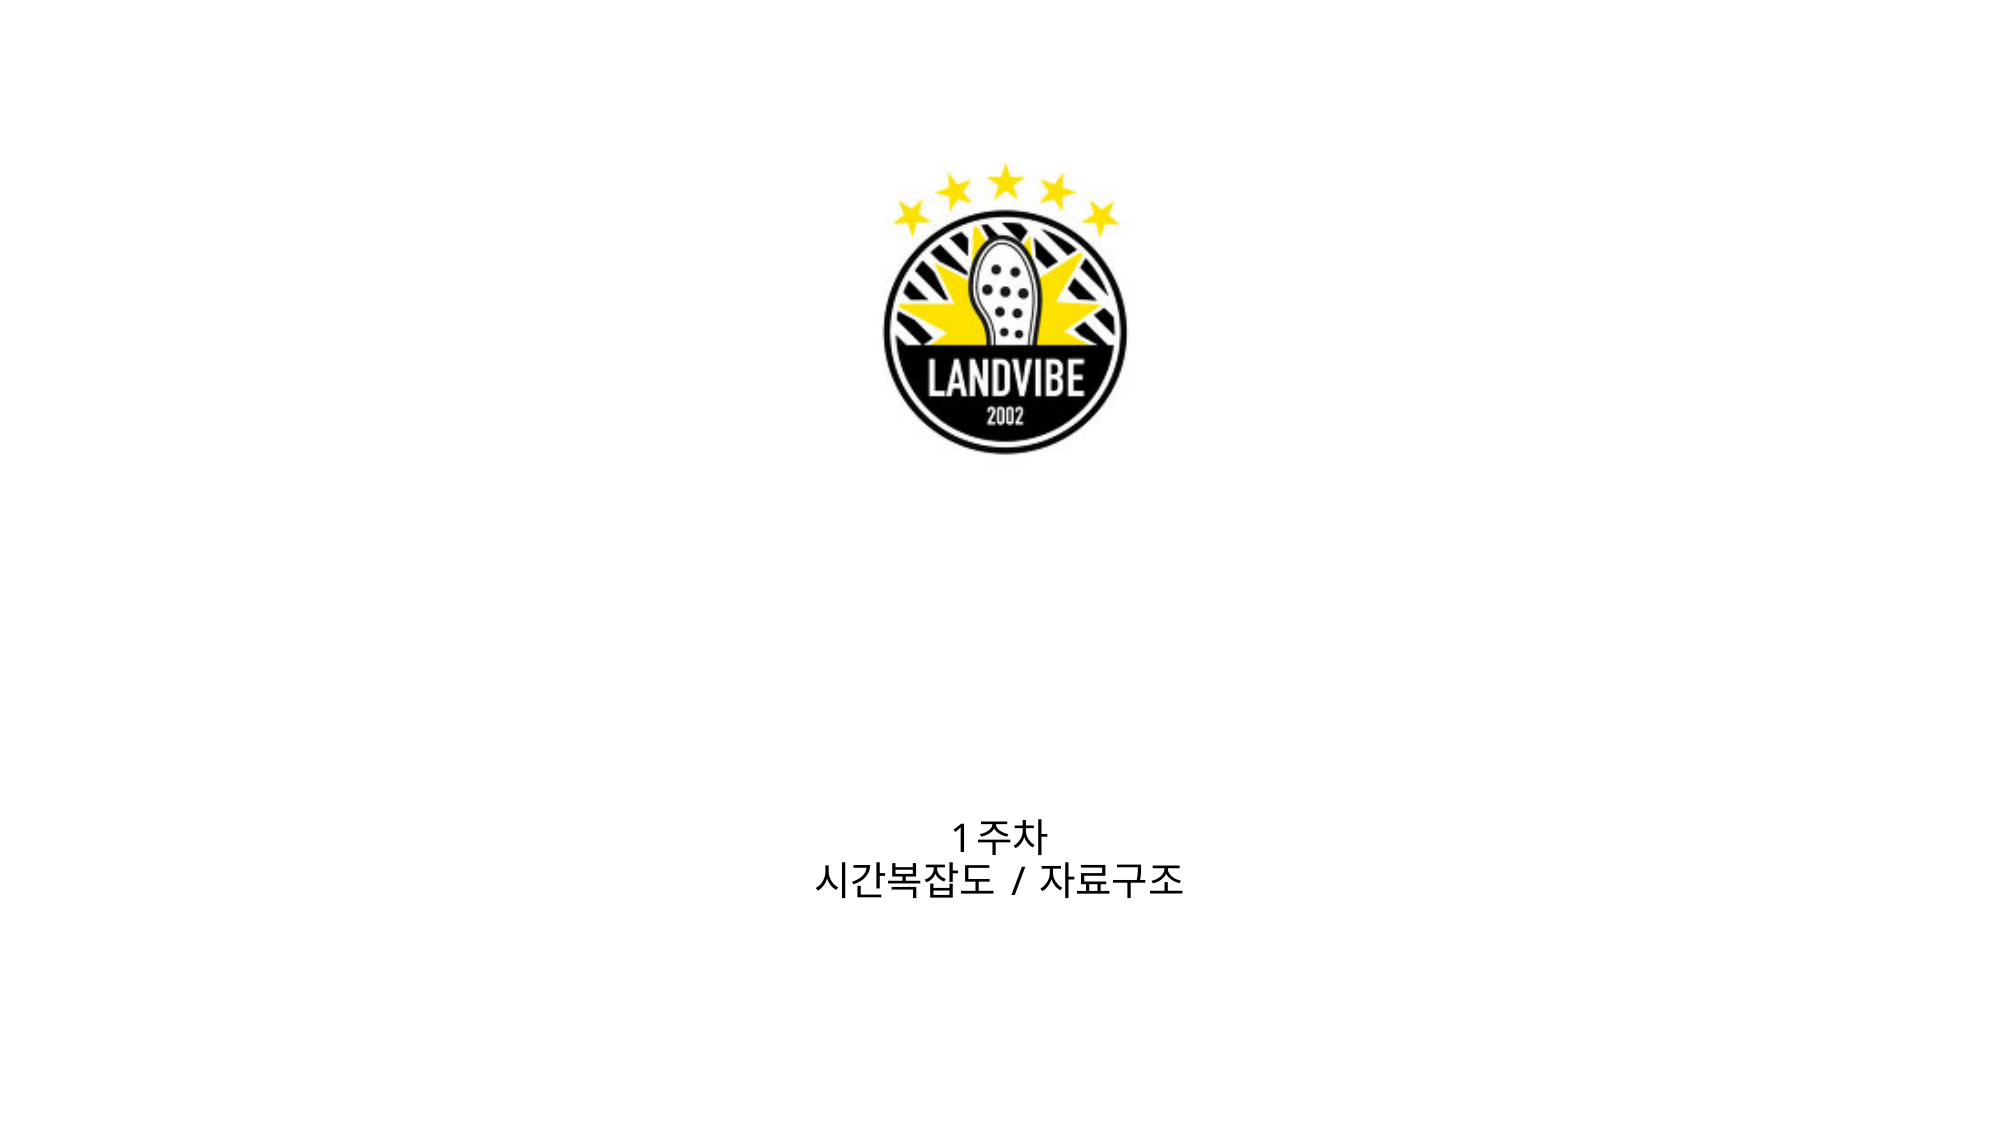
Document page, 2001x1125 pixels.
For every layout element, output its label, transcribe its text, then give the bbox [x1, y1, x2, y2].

picture [708, 88, 1291, 539]
title 1주차 시간복잡도 / 자료구조 [104, 682, 1895, 960]
